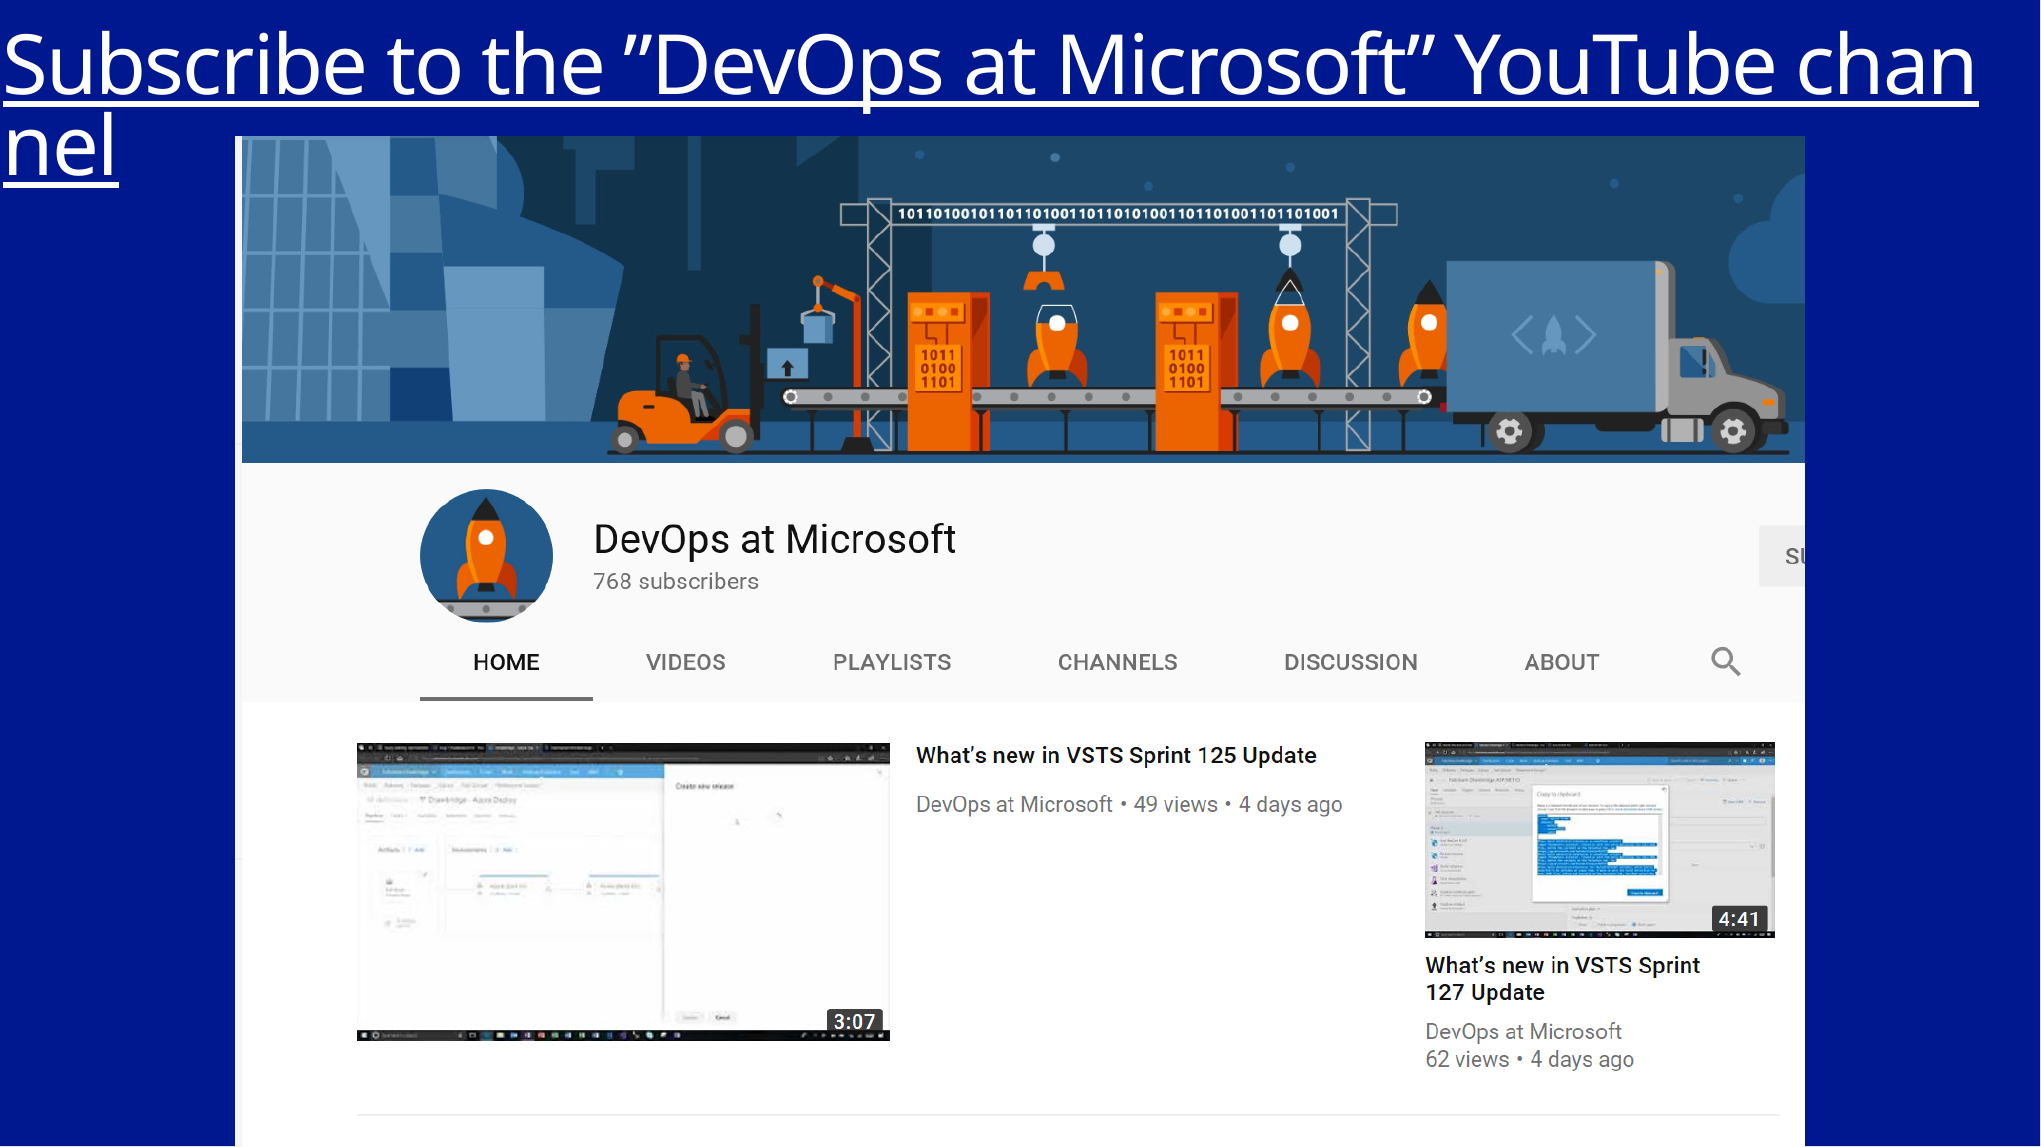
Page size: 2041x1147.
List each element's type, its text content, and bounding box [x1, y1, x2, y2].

picture [235, 135, 1805, 1147]
title Subscribe to the ”DevOps at Microsoft” YouTube channel [0, 0, 2039, 148]
text_box [1805, 0, 2041, 1147]
text_box [0, 148, 235, 1147]
